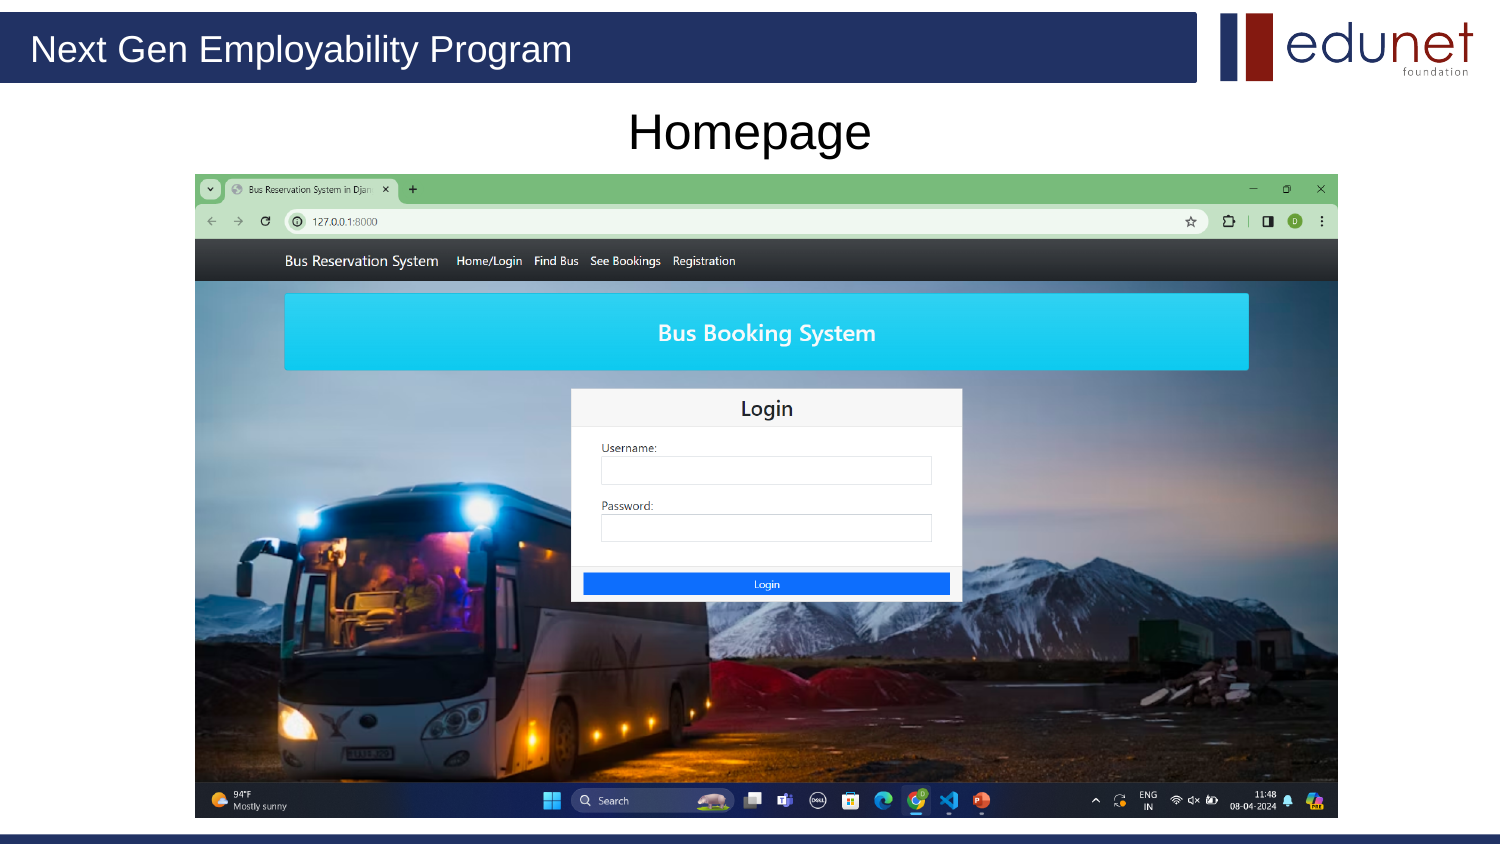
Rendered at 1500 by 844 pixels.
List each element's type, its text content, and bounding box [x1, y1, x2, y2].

title Homepage [25, 100, 1475, 175]
picture [195, 174, 1339, 818]
picture [1279, 14, 1482, 83]
